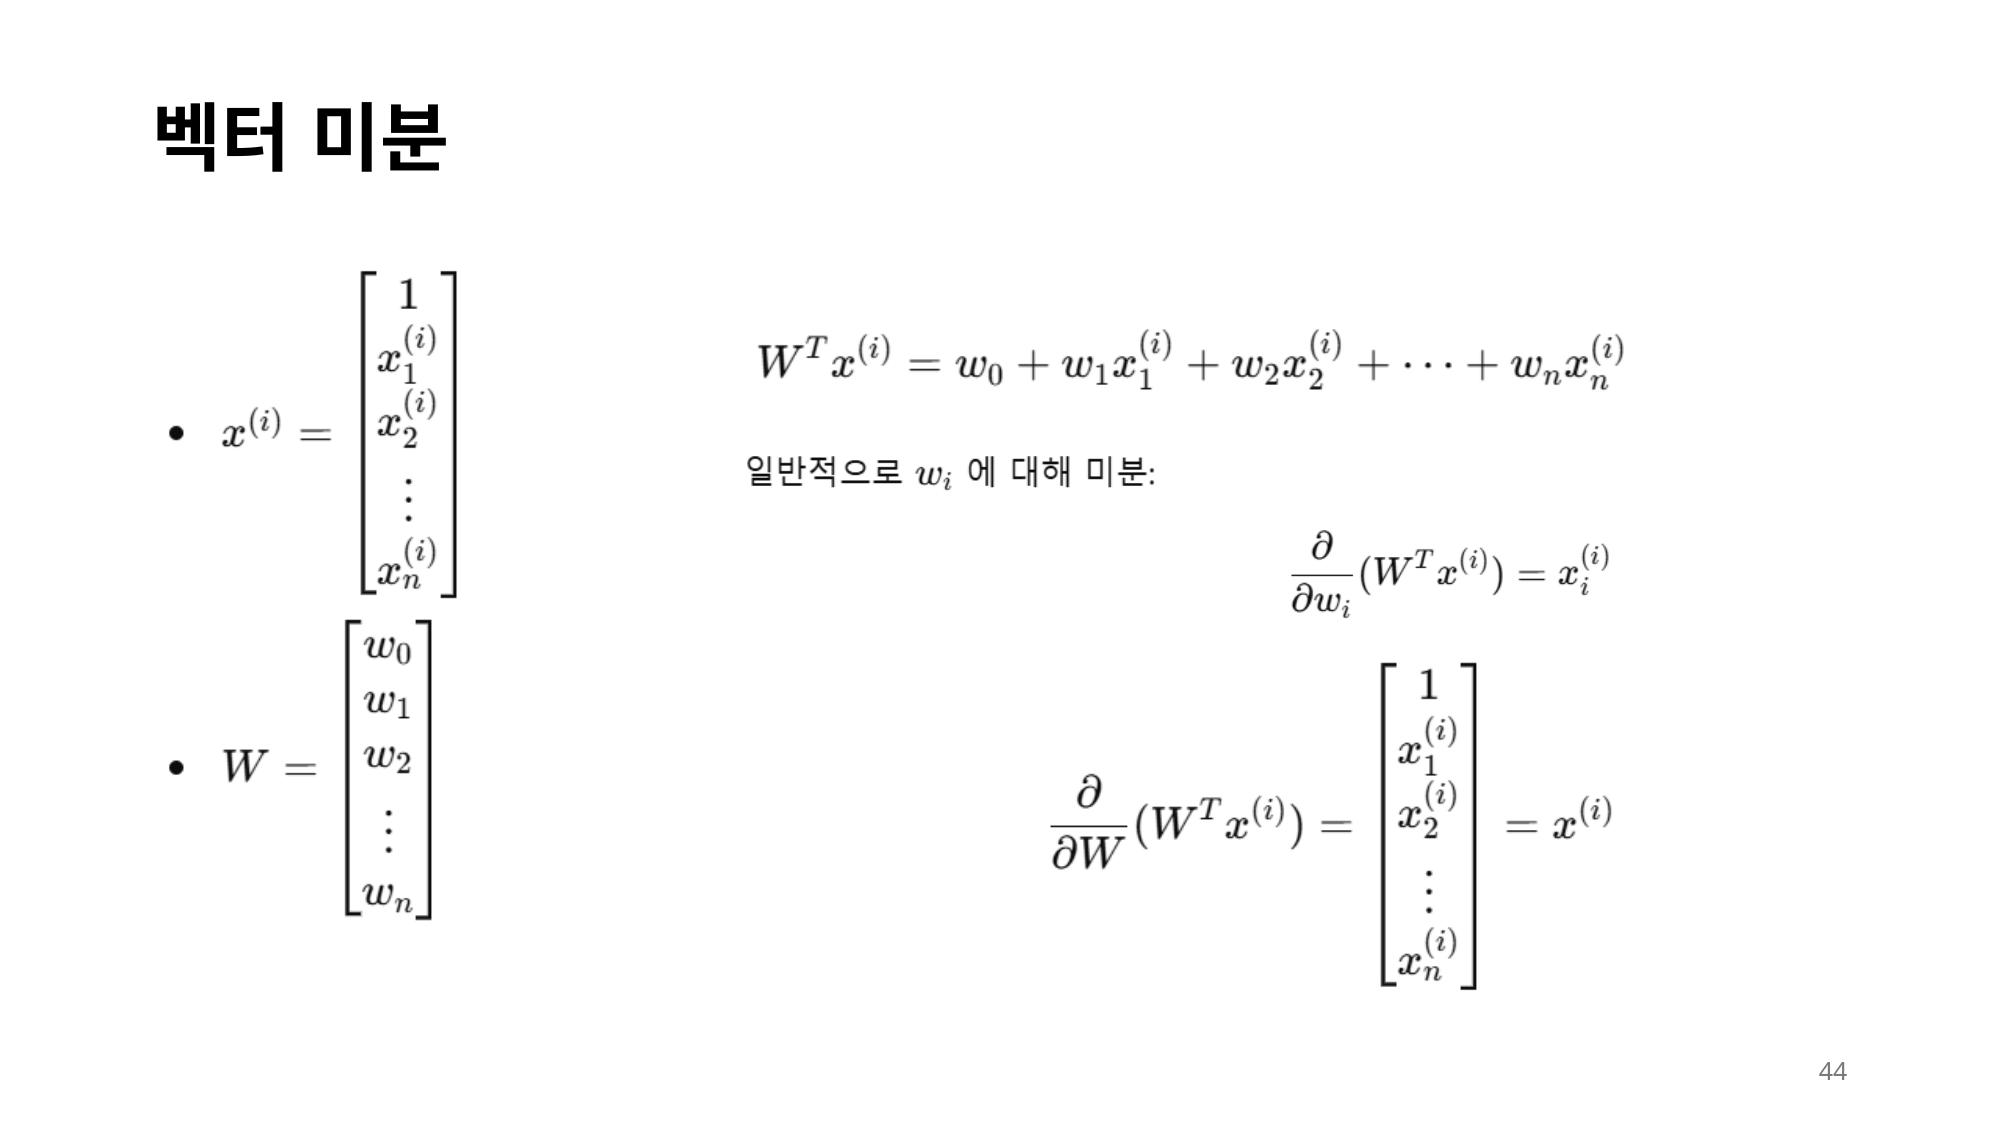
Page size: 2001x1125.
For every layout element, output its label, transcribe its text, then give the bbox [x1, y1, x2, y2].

picture [733, 306, 1638, 416]
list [135, 247, 507, 937]
picture [741, 450, 1631, 1013]
slide_number 44 [1412, 1042, 1863, 1103]
title 벡터 미분 [137, 59, 1310, 223]
